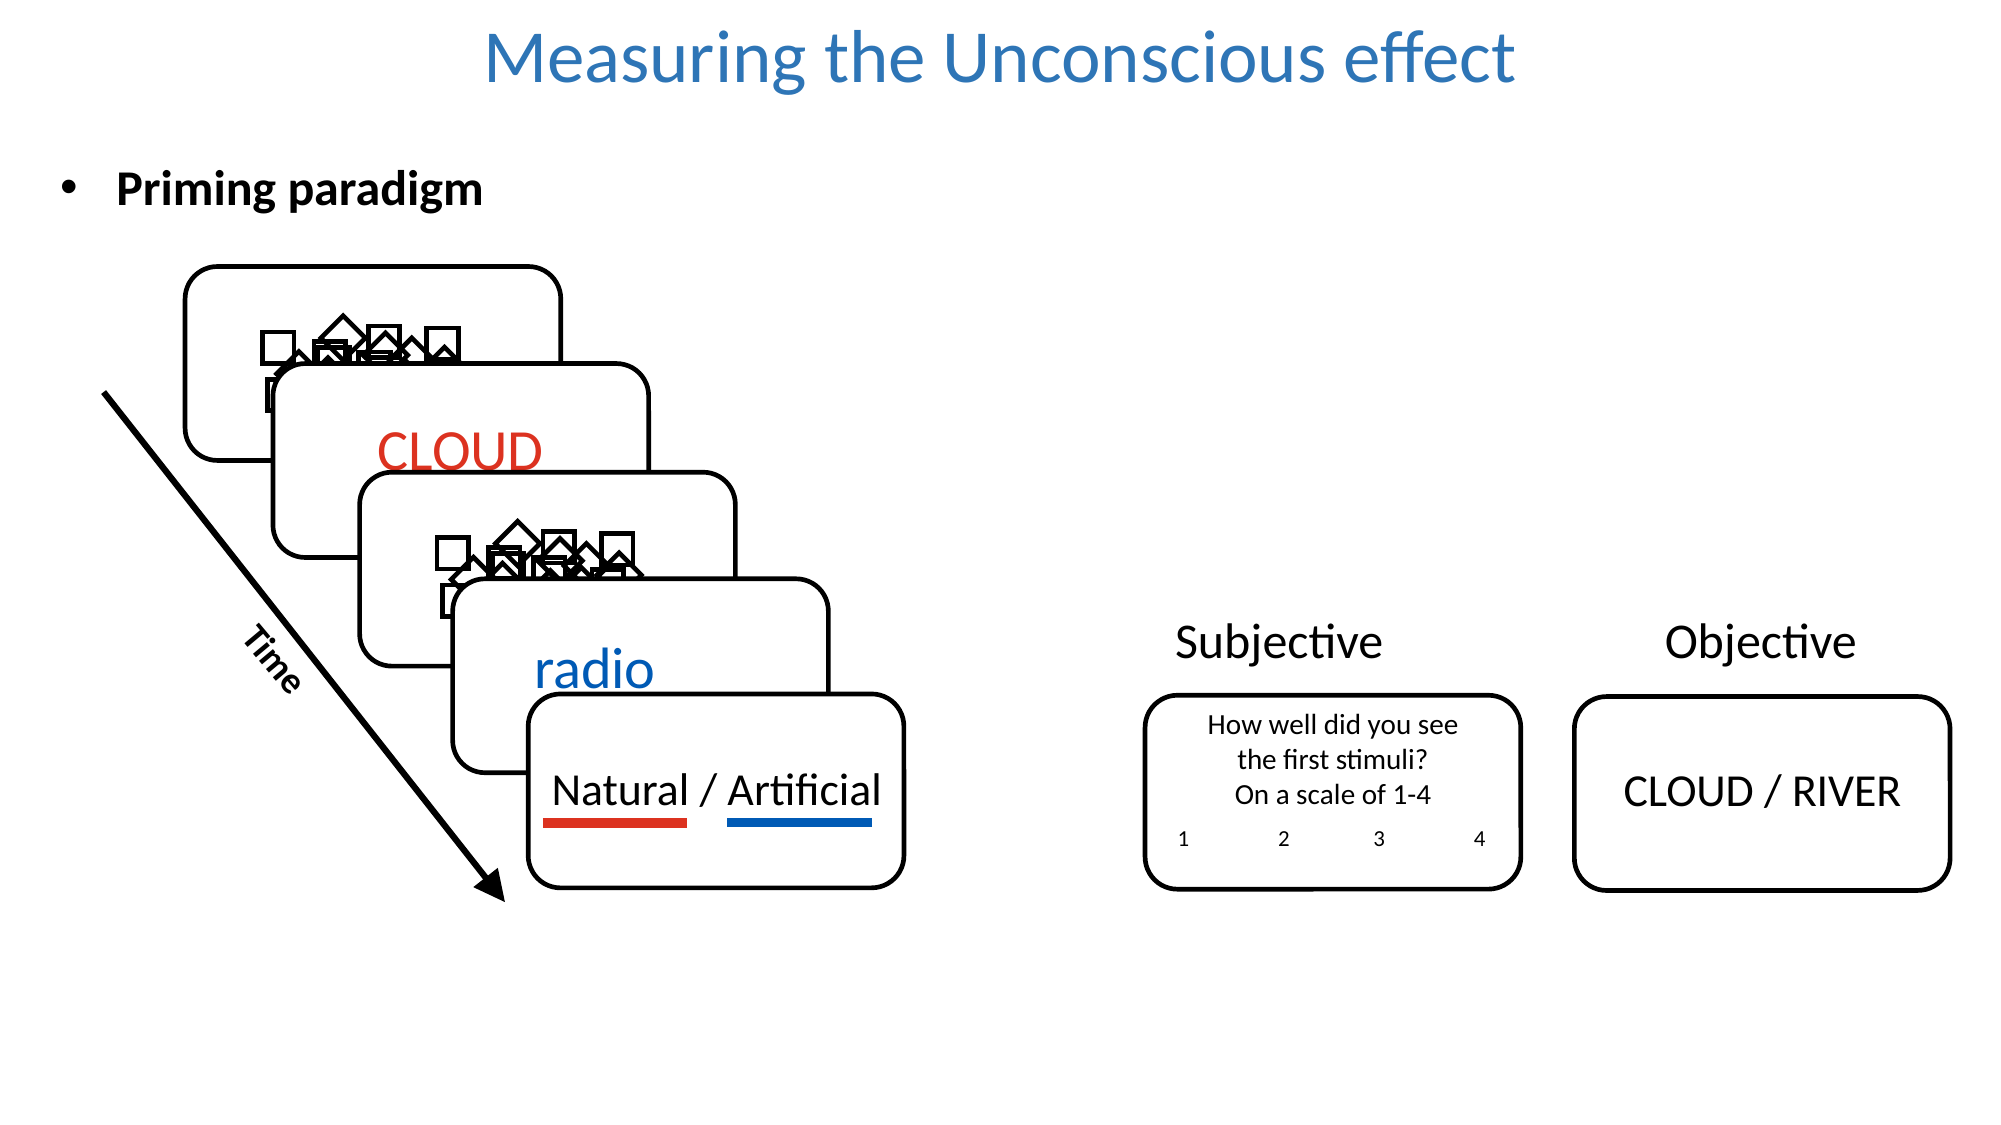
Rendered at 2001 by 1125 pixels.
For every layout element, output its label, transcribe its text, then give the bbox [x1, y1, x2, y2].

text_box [1144, 695, 1521, 890]
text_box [434, 578, 879, 773]
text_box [510, 693, 955, 888]
text_box Subjective Objective [1160, 601, 1994, 676]
text_box Measuring the Unconscious effect [0, 0, 2000, 105]
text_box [359, 472, 736, 667]
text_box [272, 363, 649, 558]
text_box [185, 266, 561, 461]
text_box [103, 391, 505, 902]
text_box Priming paradigm [45, 148, 1242, 224]
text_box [1557, 696, 1968, 891]
